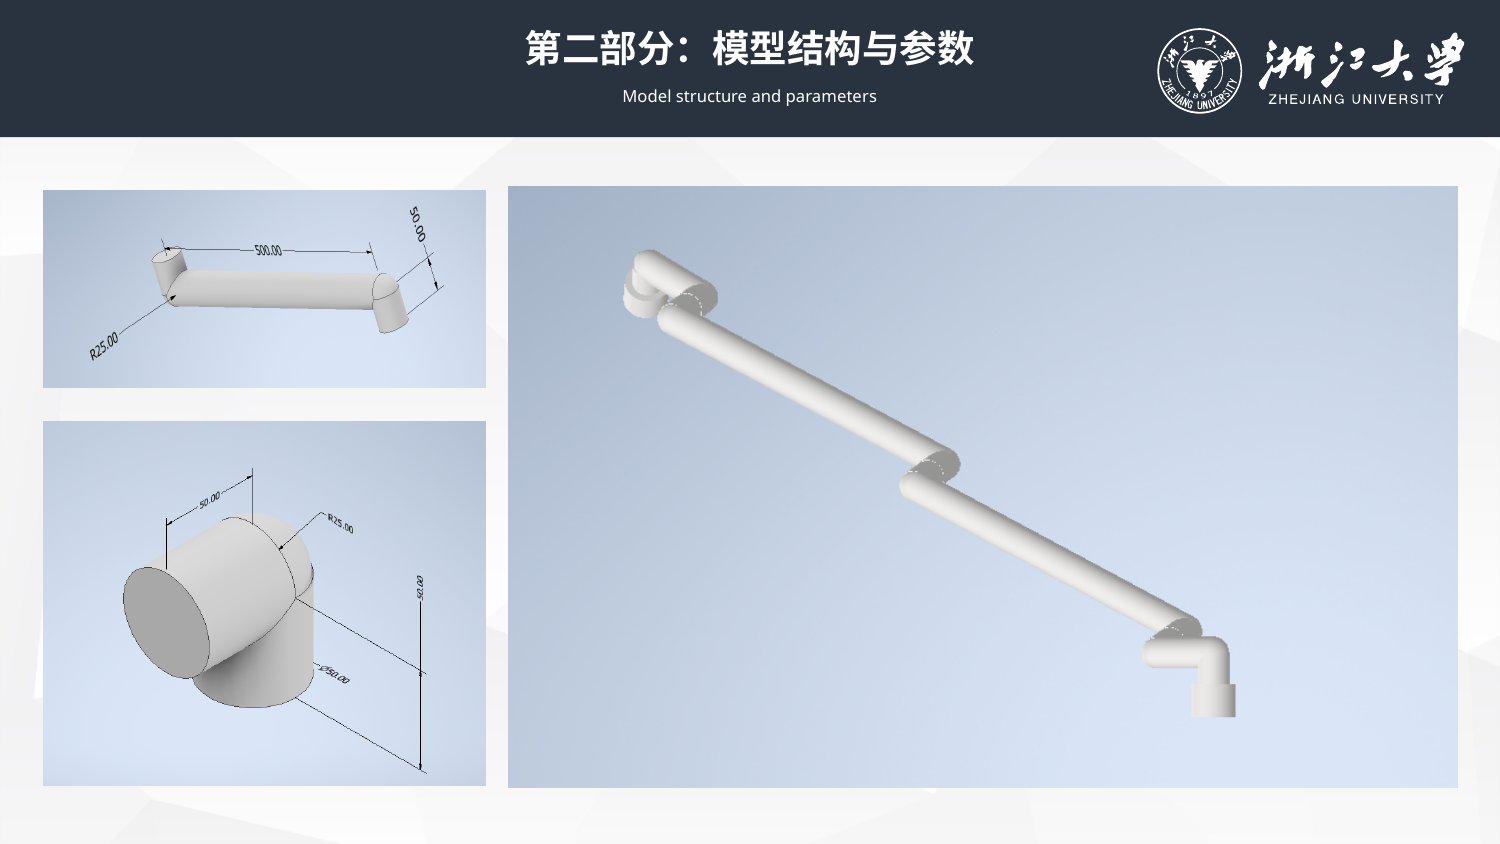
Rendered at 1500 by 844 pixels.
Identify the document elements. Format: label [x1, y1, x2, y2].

text_box [507, 17, 993, 114]
text_box [1157, 28, 1465, 114]
picture [0, 138, 1500, 844]
